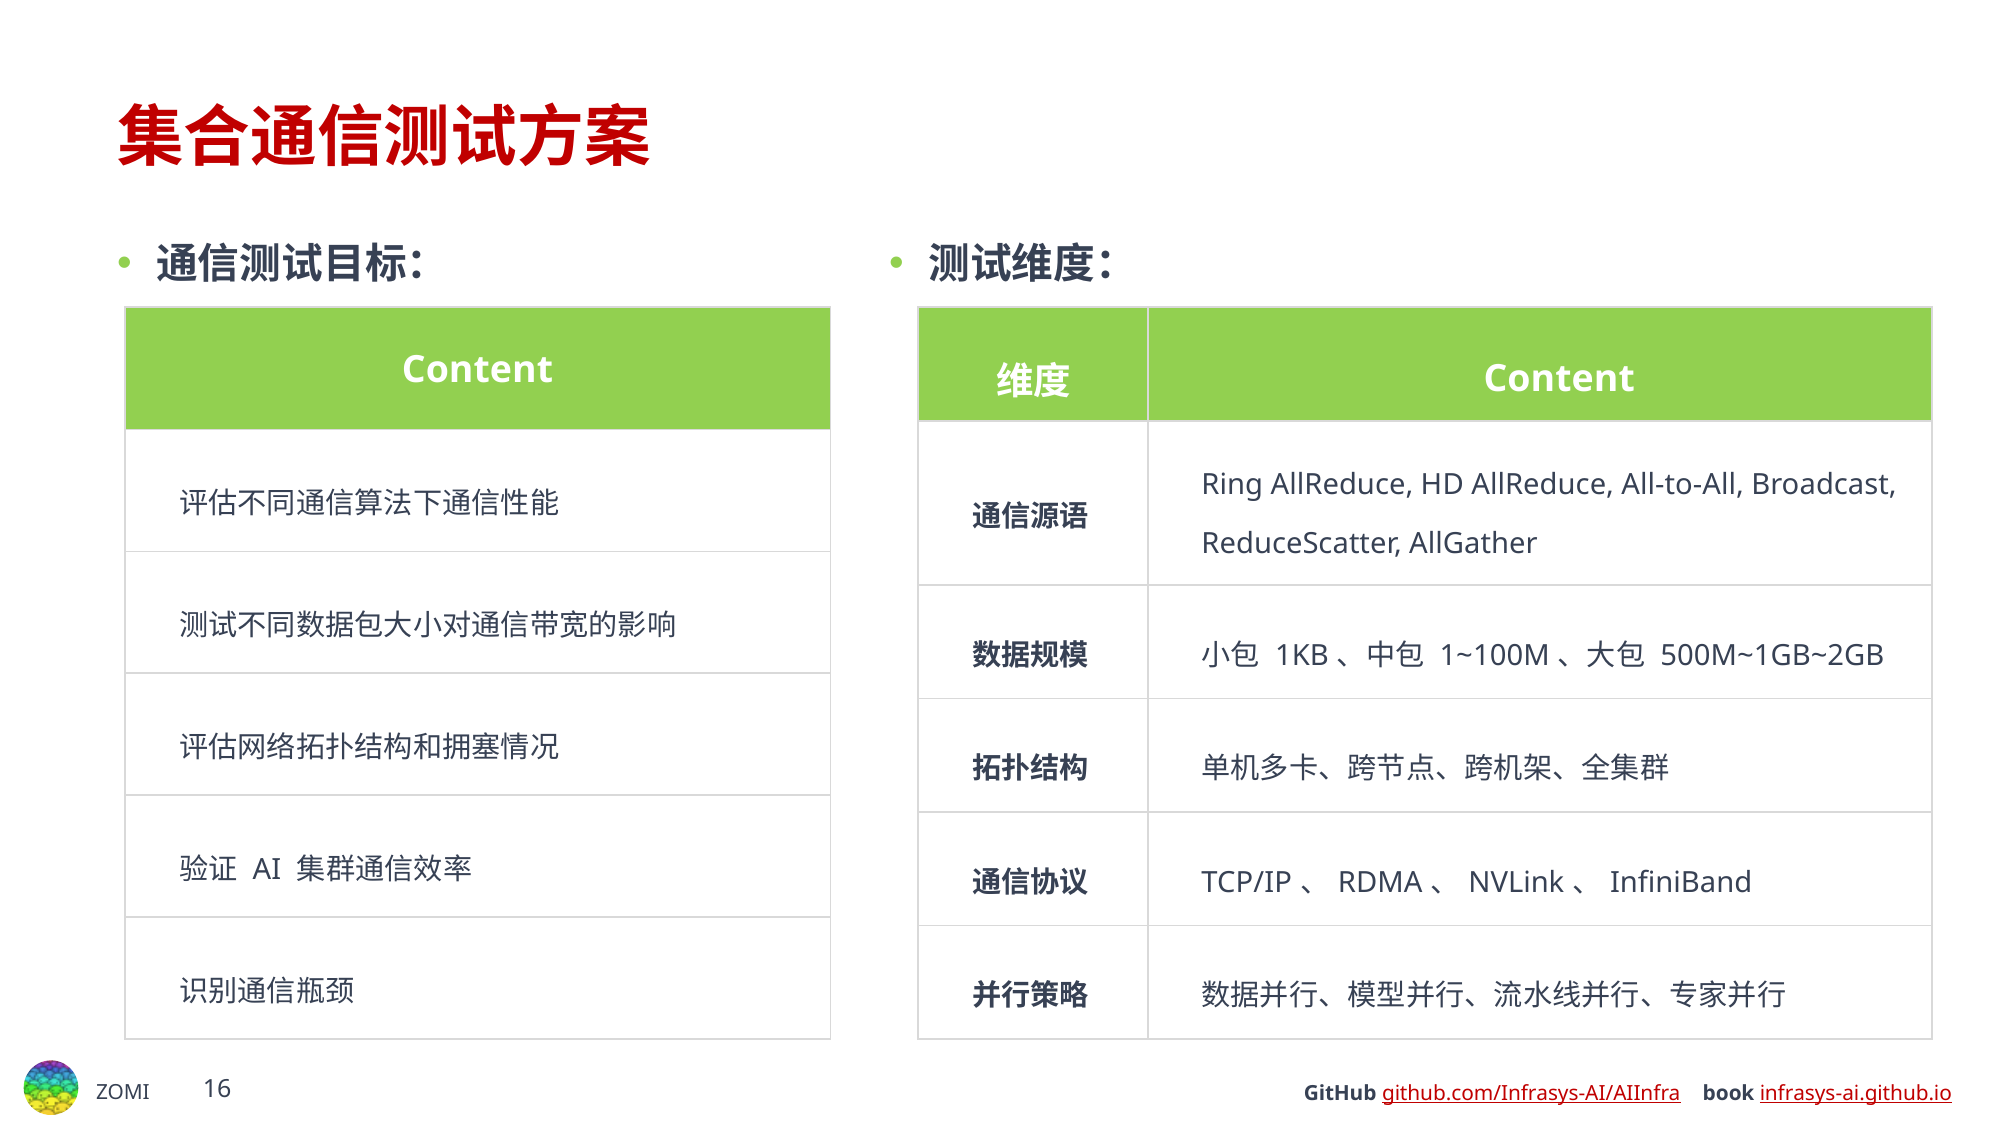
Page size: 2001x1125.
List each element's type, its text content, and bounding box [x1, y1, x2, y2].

table_cell 通信协议 [919, 813, 1147, 925]
table_cell 单机多卡、跨节点、跨机架、全集群 [1149, 699, 1931, 811]
table_cell TCP/IP、RDMA、NVLink、InfiniBand [1149, 813, 1931, 925]
list 测试维度： [874, 204, 1901, 1044]
table_cell 数据并行、模型并行、流水线并行、专家并行 [1149, 926, 1931, 1038]
table_cell 验证 AI 集群通信效率 [126, 796, 830, 916]
table_cell Ring AllReduce, HD AllReduce, All-to-All, Broadcast, ReduceScatter, AllGather [1149, 422, 1931, 584]
table_cell 小包 1KB、中包 1~100M、大包 500M~1GB~2GB [1149, 586, 1931, 698]
table_cell 数据规模 [919, 586, 1147, 698]
list 通信测试目标： [102, 204, 874, 1044]
table_cell 并行策略 [919, 926, 1147, 1038]
table_cell 通信源语 [919, 422, 1147, 584]
table_cell 测试不同数据包大小对通信带宽的影响 [126, 552, 830, 672]
table_header Content [126, 308, 830, 429]
table_cell 拓扑结构 [919, 699, 1147, 811]
table_cell 评估网络拓扑结构和拥塞情况 [126, 674, 830, 794]
table_header Content [1149, 308, 1931, 420]
title 集合通信测试方案 [102, 85, 1901, 183]
table_cell 识别通信瓶颈 [126, 918, 830, 1038]
table_cell 评估不同通信算法下通信性能 [126, 430, 830, 551]
table_header 维度 [919, 308, 1147, 420]
picture [23, 1060, 79, 1115]
